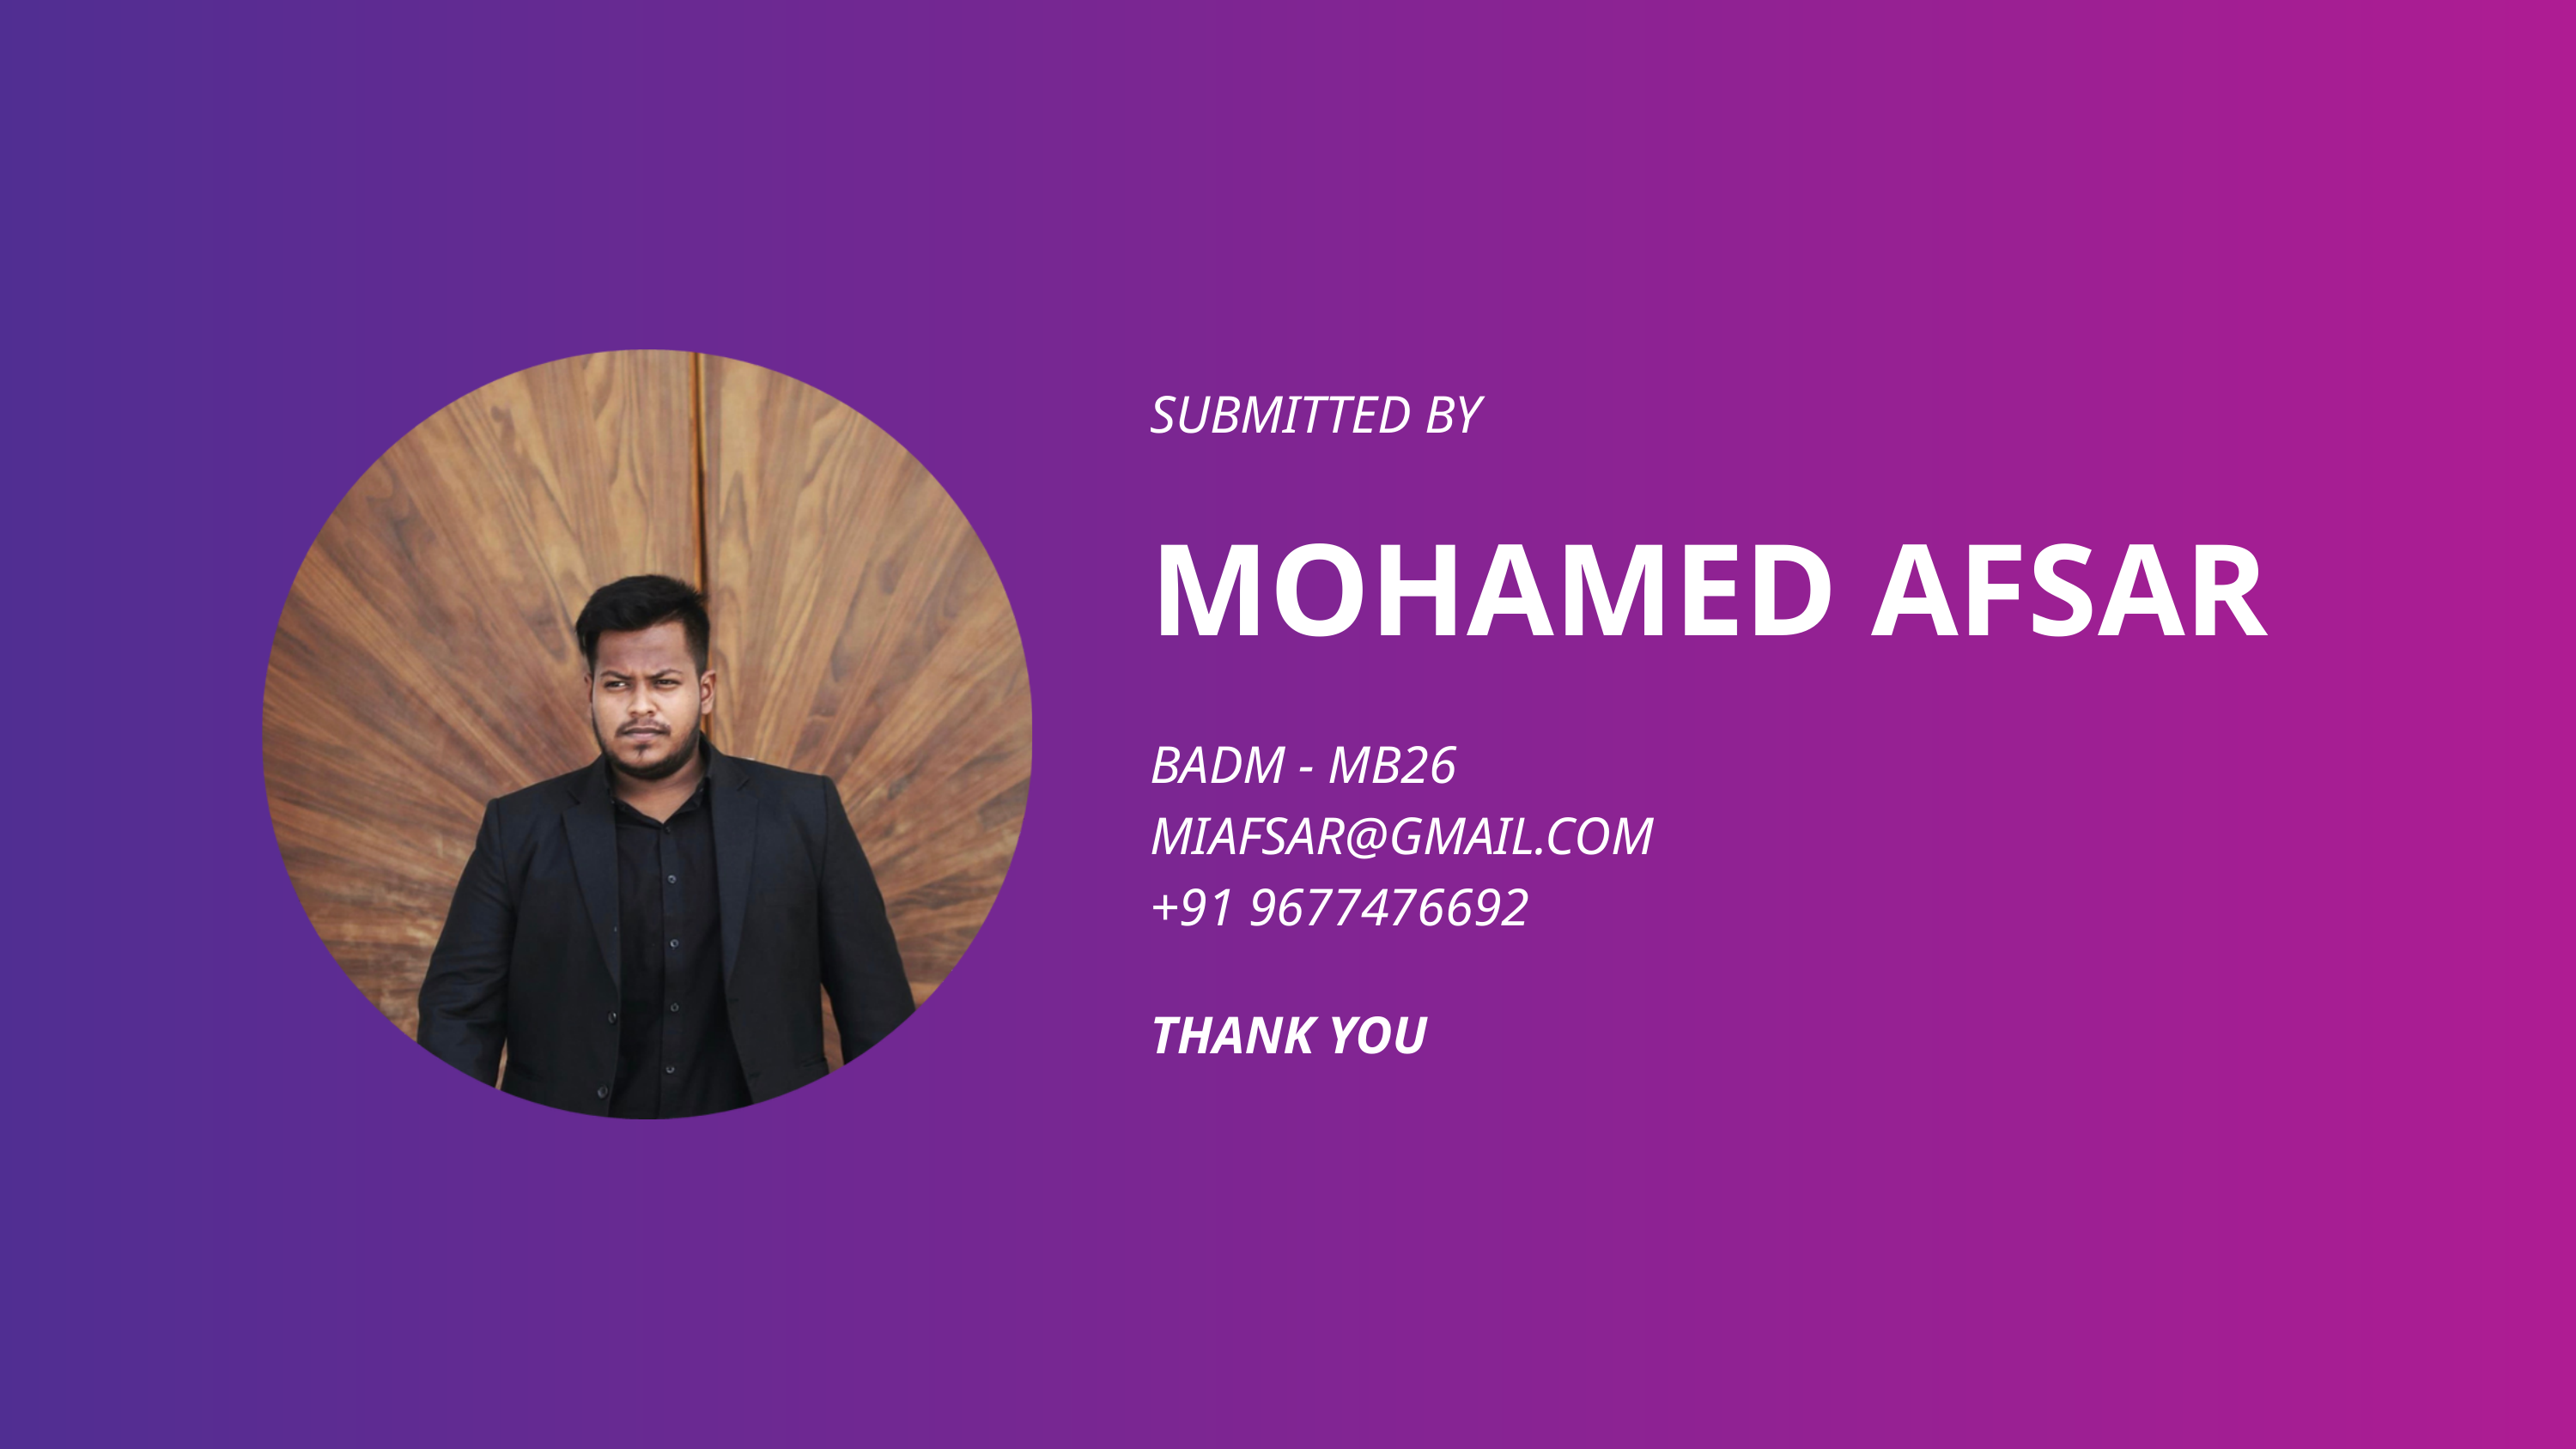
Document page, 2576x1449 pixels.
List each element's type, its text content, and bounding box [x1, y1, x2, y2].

text_box MOHAMED AFSAR [1150, 483, 2360, 662]
text_box THANK YOU [1150, 991, 1656, 1064]
text_box [262, 349, 1033, 1119]
text_box BADM - MB26 MIAFSAR@GMAIL.COM +91 9677476692 [1150, 722, 1877, 937]
text_box SUBMITTED BY [1150, 372, 1854, 444]
